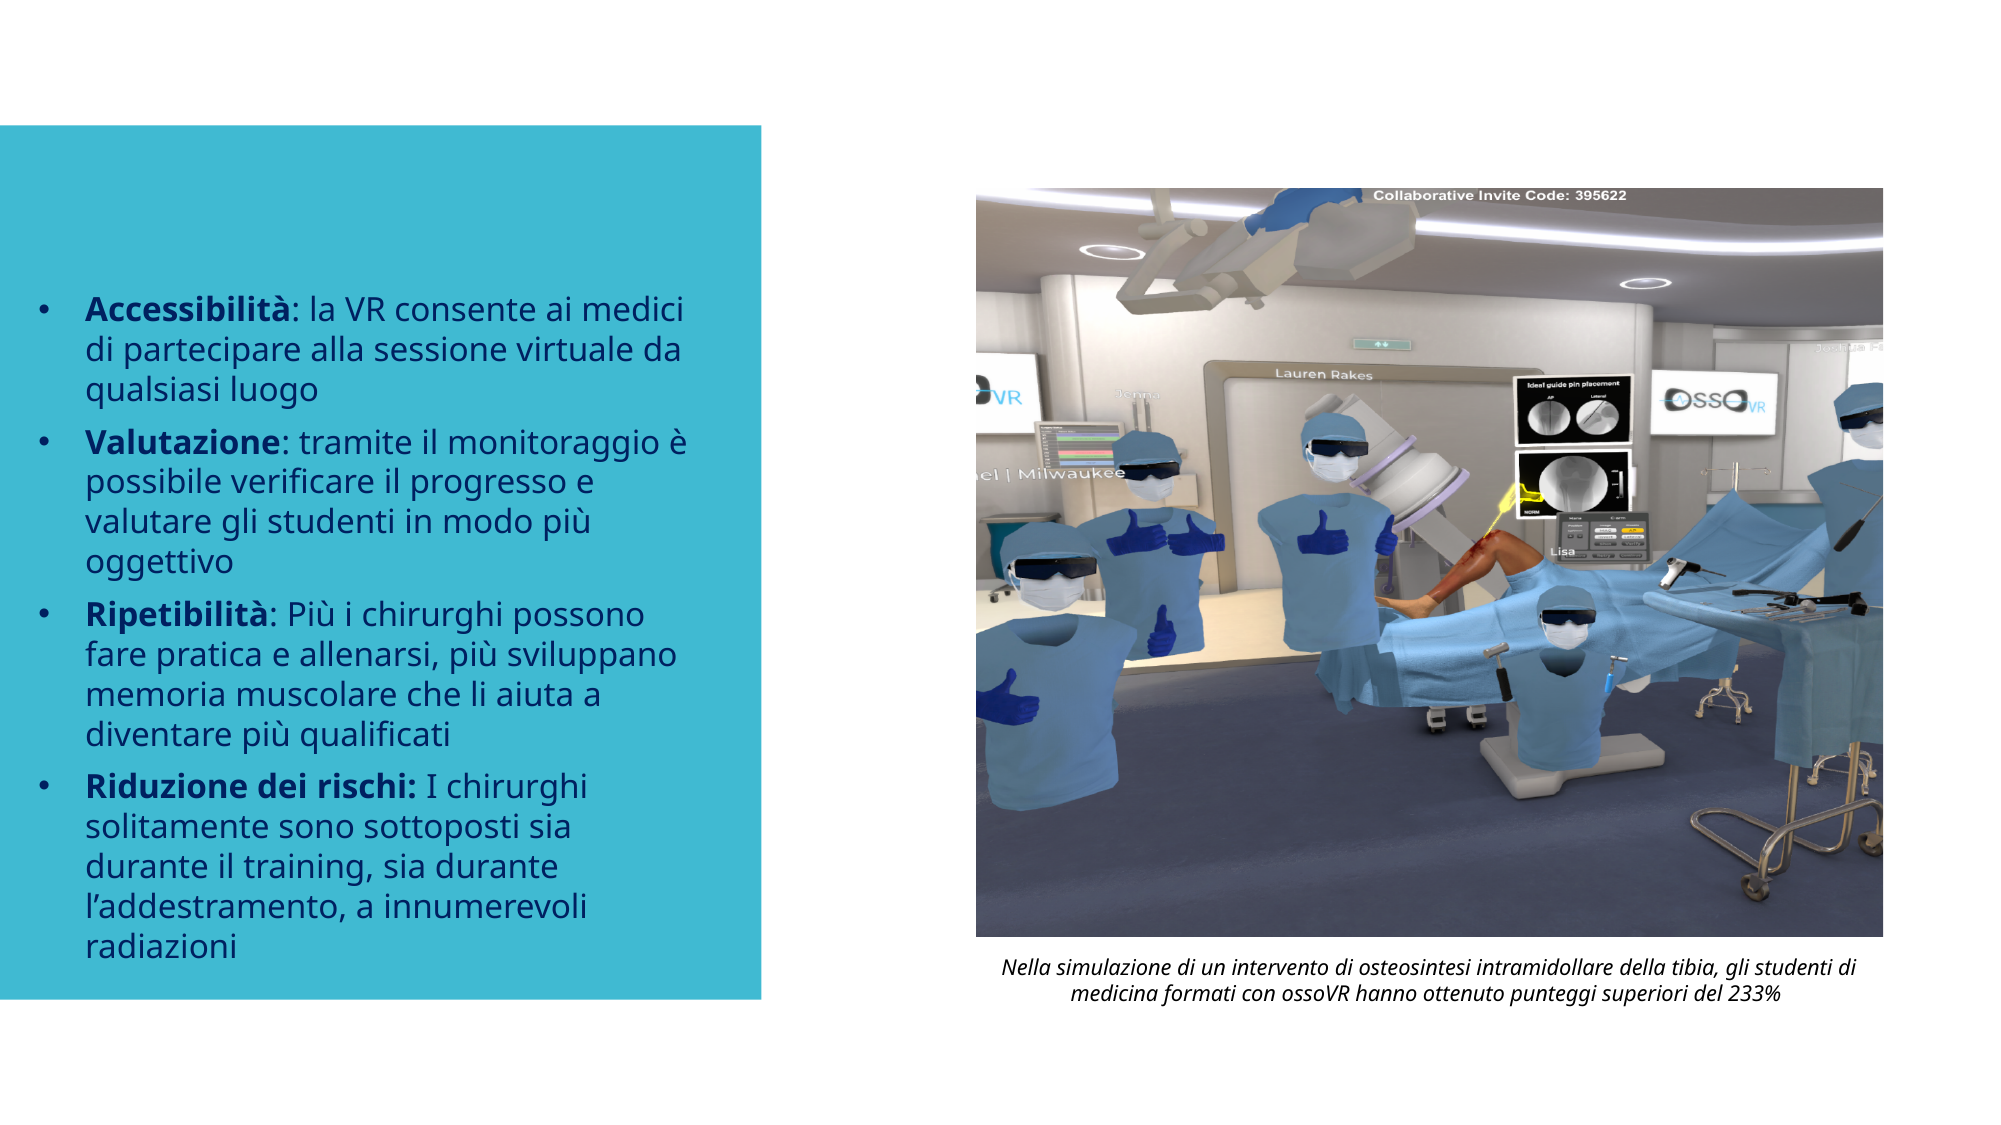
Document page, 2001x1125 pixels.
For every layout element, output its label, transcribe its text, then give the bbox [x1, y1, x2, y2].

text_box Accessibilità: la VR consente ai medici di partecipare alla sessione virtuale da qualsiasi luogo Valutazione: tramite il monitoraggio è possibile verificare il progresso e valutare gli studenti in modo più oggettivo Ripetibilità: Più i chirurghi possono fare pratica e allenarsi, più sviluppano memoria muscolare che li aiuta a diventare più qualificati Riduzione dei rischi: I chirurghi solitamente sono sottoposti sia durante il training, sia durante l’addestramento, a innumerevoli radiazioni [23, 281, 711, 905]
text_box Nella simulazione di un intervento di osteosintesi intramidollare della tibia, gli studenti di medicina formati con ossoVR hanno ottenuto punteggi superiori del 233% [976, 945, 1884, 1013]
picture [975, 188, 1884, 937]
text_box [0, 124, 762, 1001]
